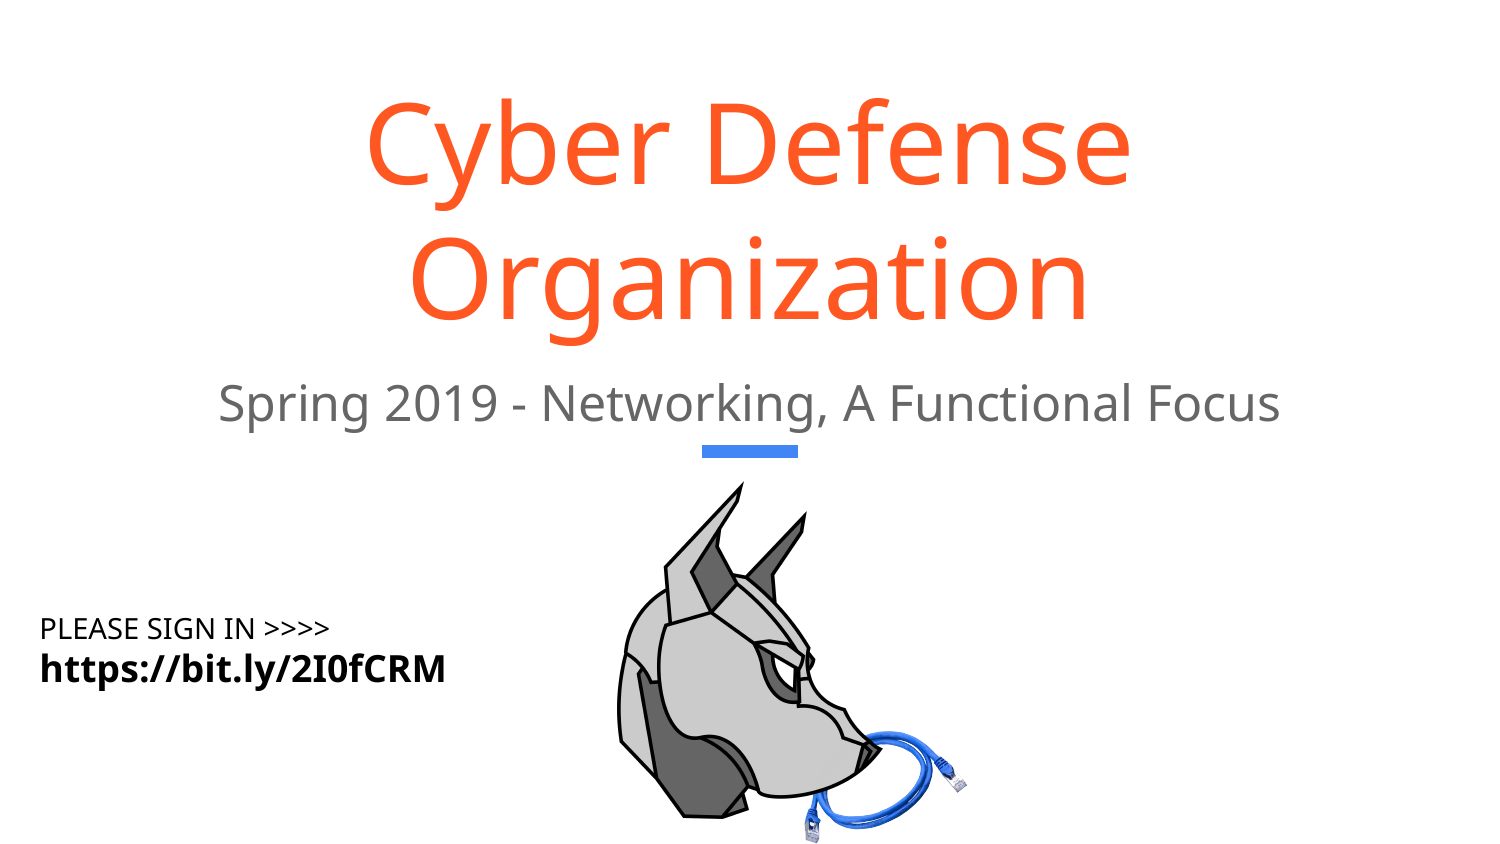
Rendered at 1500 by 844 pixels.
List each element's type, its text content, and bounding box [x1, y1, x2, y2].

picture [616, 481, 998, 844]
title Cyber Defense Organization [51, 20, 1449, 356]
text_box PLEASE SIGN IN >>>> https://bit.ly/2I0fCRM [24, 594, 522, 735]
subtitle Spring 2019 - Networking, A Functional Focus [51, 356, 1449, 487]
